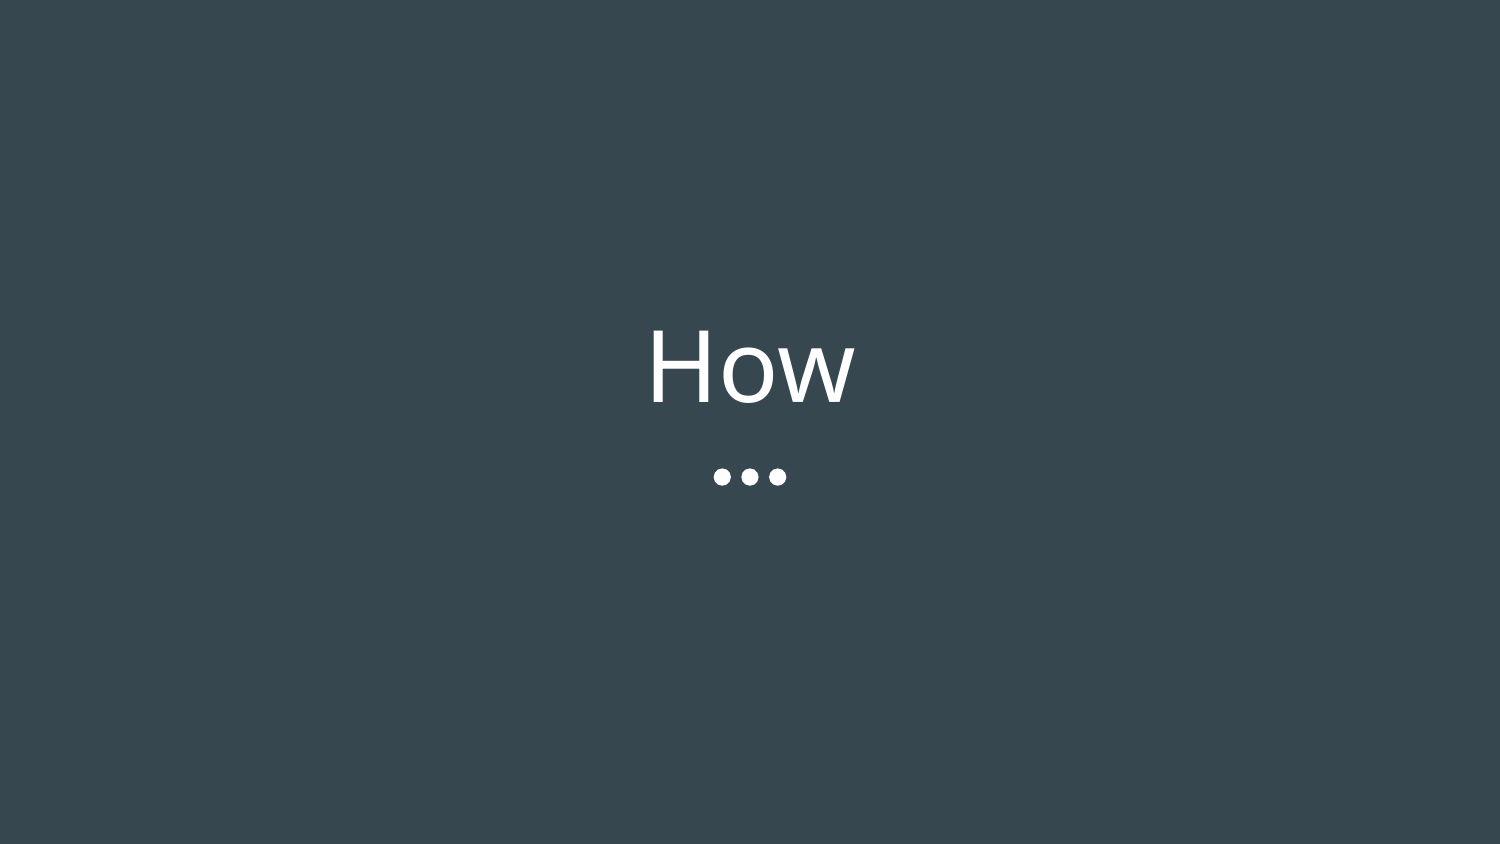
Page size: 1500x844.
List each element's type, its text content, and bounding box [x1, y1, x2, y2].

title How [110, 162, 1390, 447]
